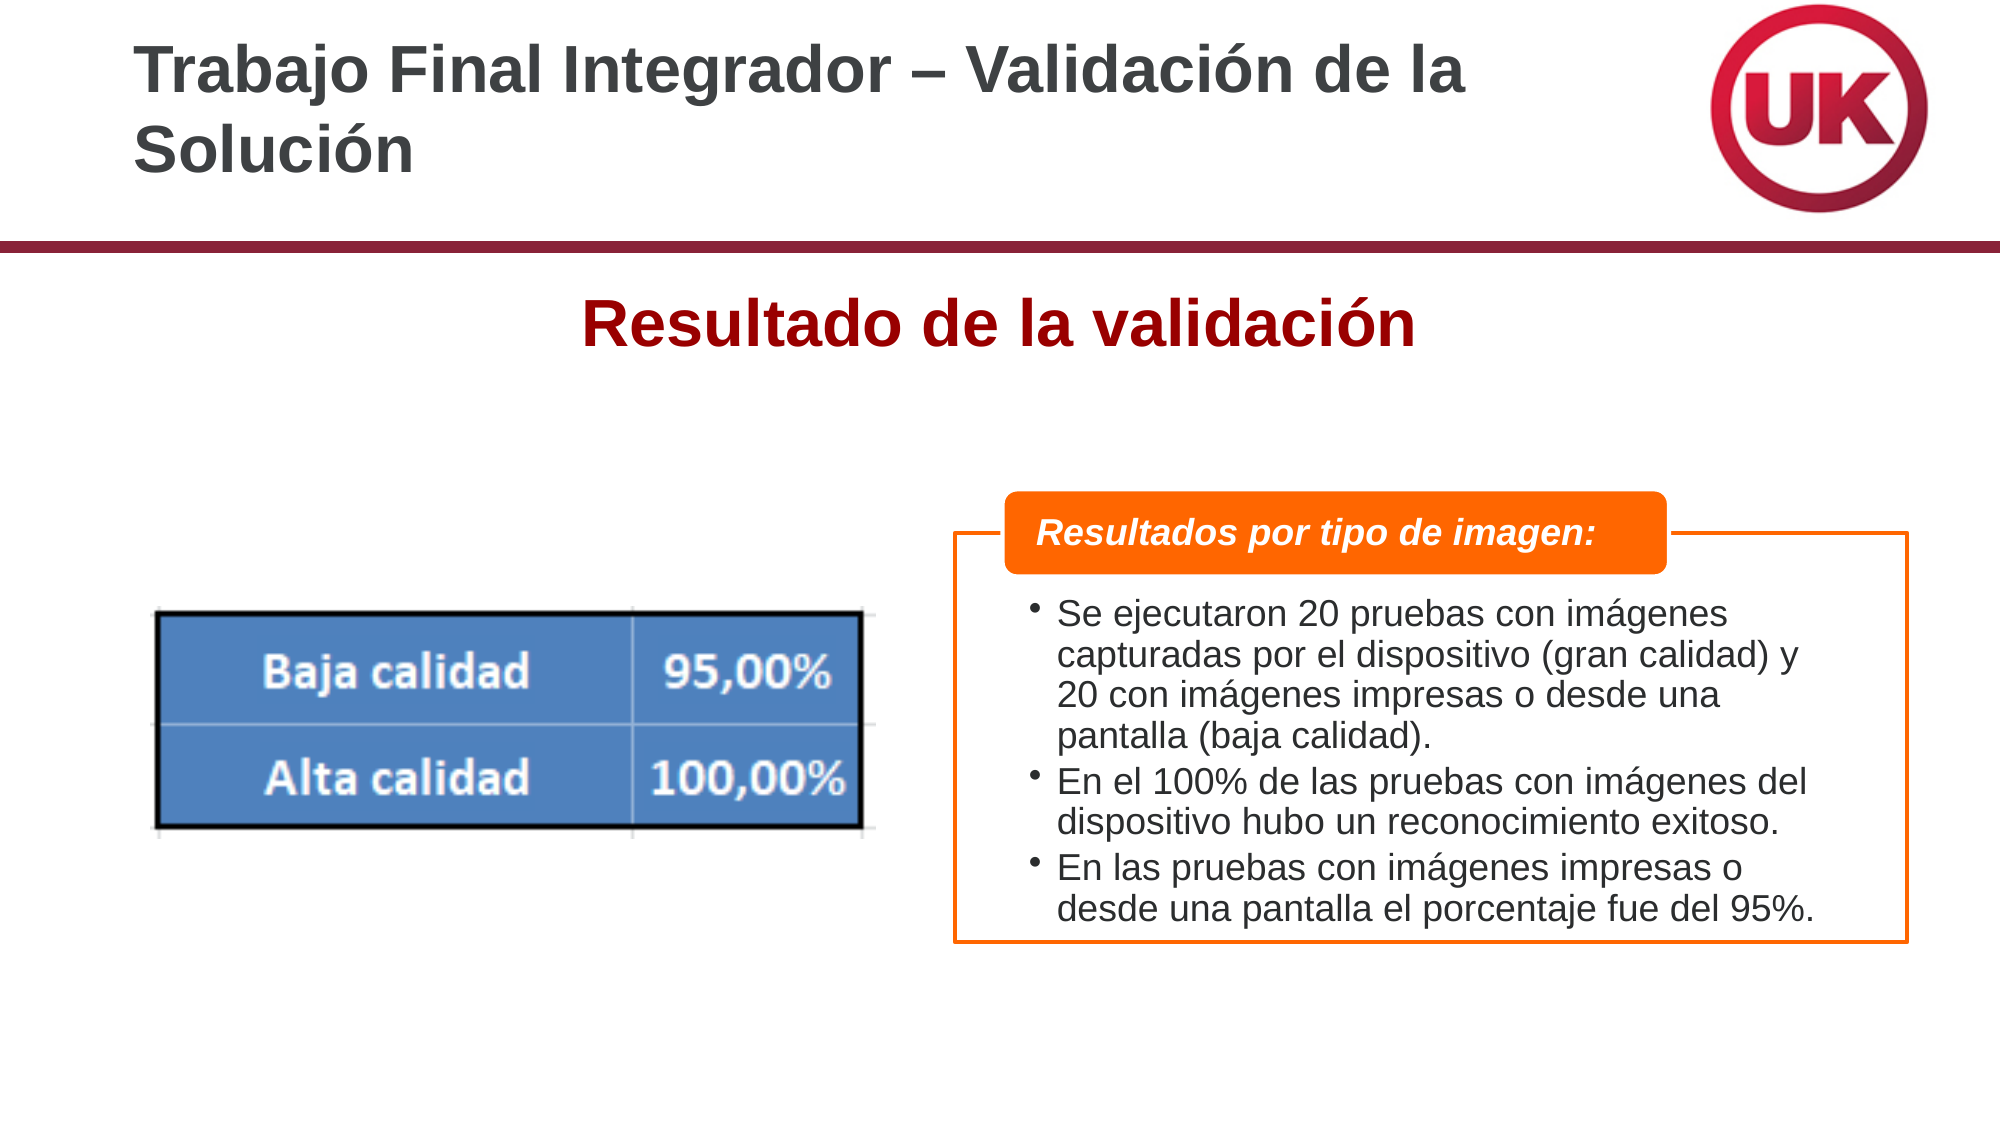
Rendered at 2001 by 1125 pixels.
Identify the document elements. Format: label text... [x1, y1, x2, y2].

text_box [954, 466, 1908, 965]
picture [1706, 0, 1936, 220]
text_box Resultado de la validación [0, 287, 2000, 392]
text_box [0, 243, 2000, 251]
title Trabajo Final Integrador – Validación de la Solución [99, 53, 1674, 193]
picture [149, 606, 876, 839]
